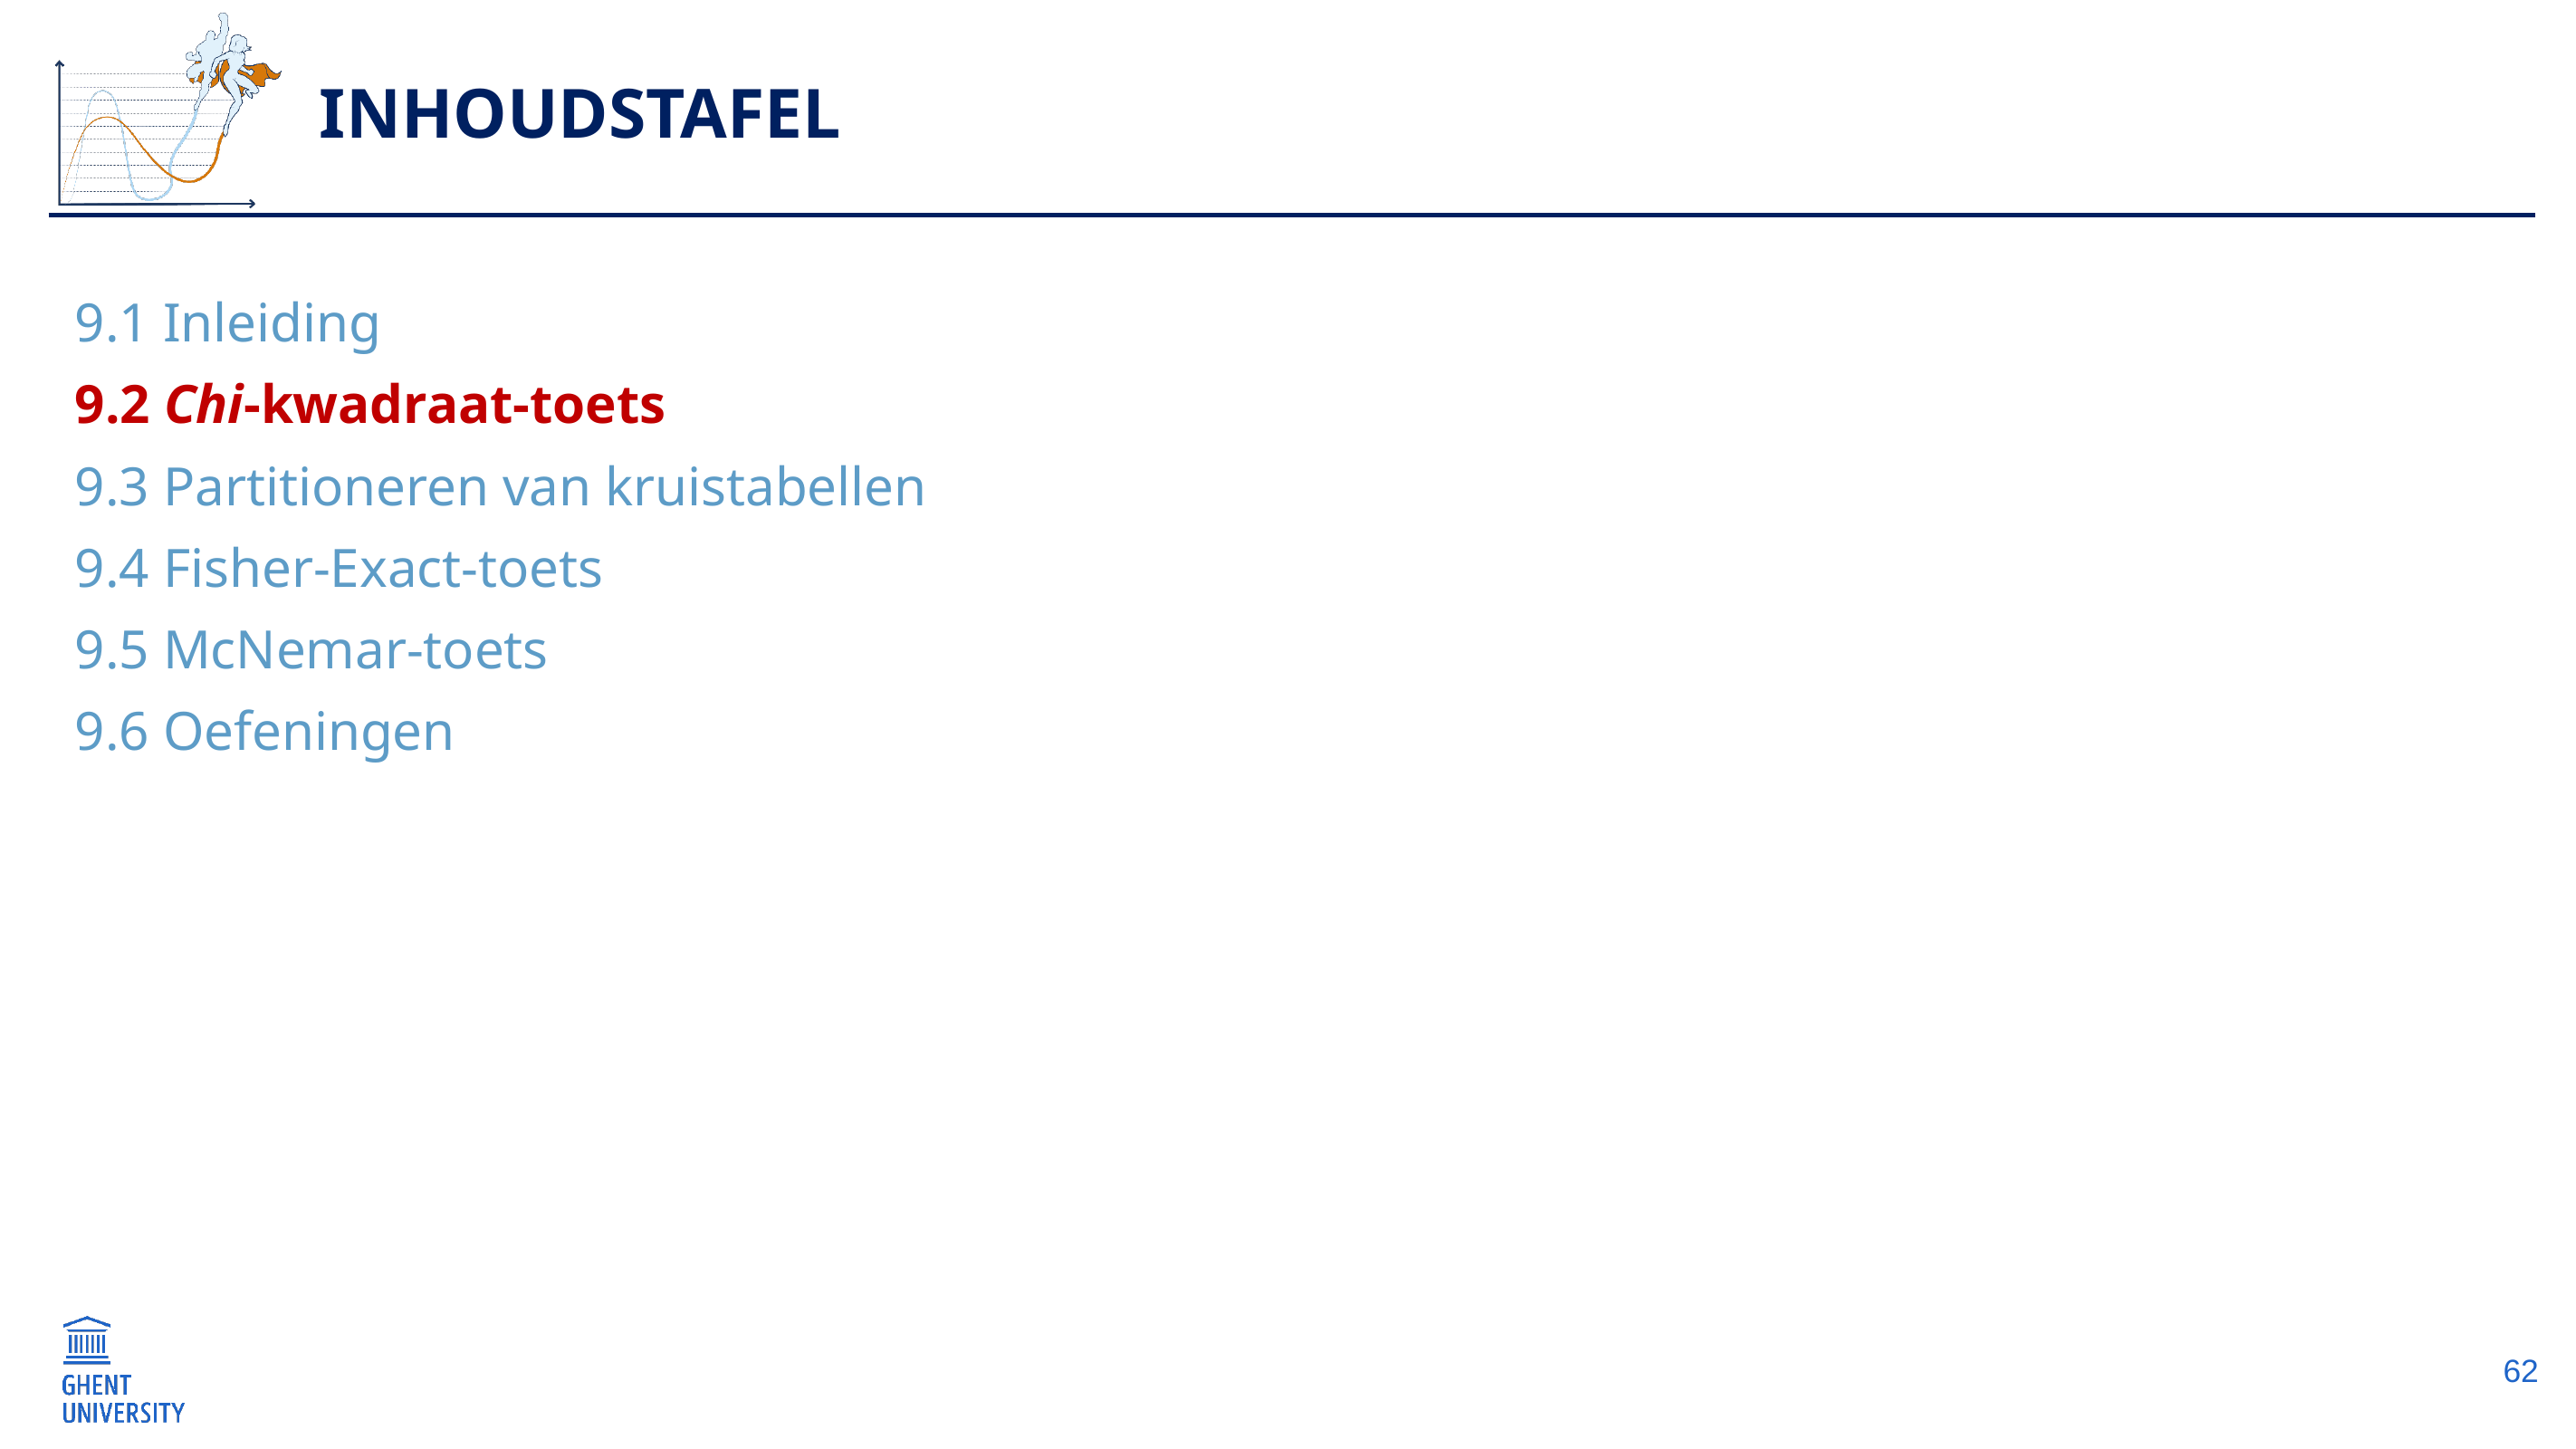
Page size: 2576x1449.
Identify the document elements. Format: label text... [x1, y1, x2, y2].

picture [5, 0, 306, 318]
picture [62, 1290, 411, 1449]
slide_number 62 [2415, 1330, 2553, 1408]
title Inhoudstafel [305, 18, 2527, 159]
list 9.1 Inleiding 9.2 Chi-kwadraat-toets 9.3 Partitioneren van kruistabellen 9.4 Fisher-Exact-toets 9.5 McNemar-toets 9.6 Oefeningen [48, 269, 2553, 1290]
